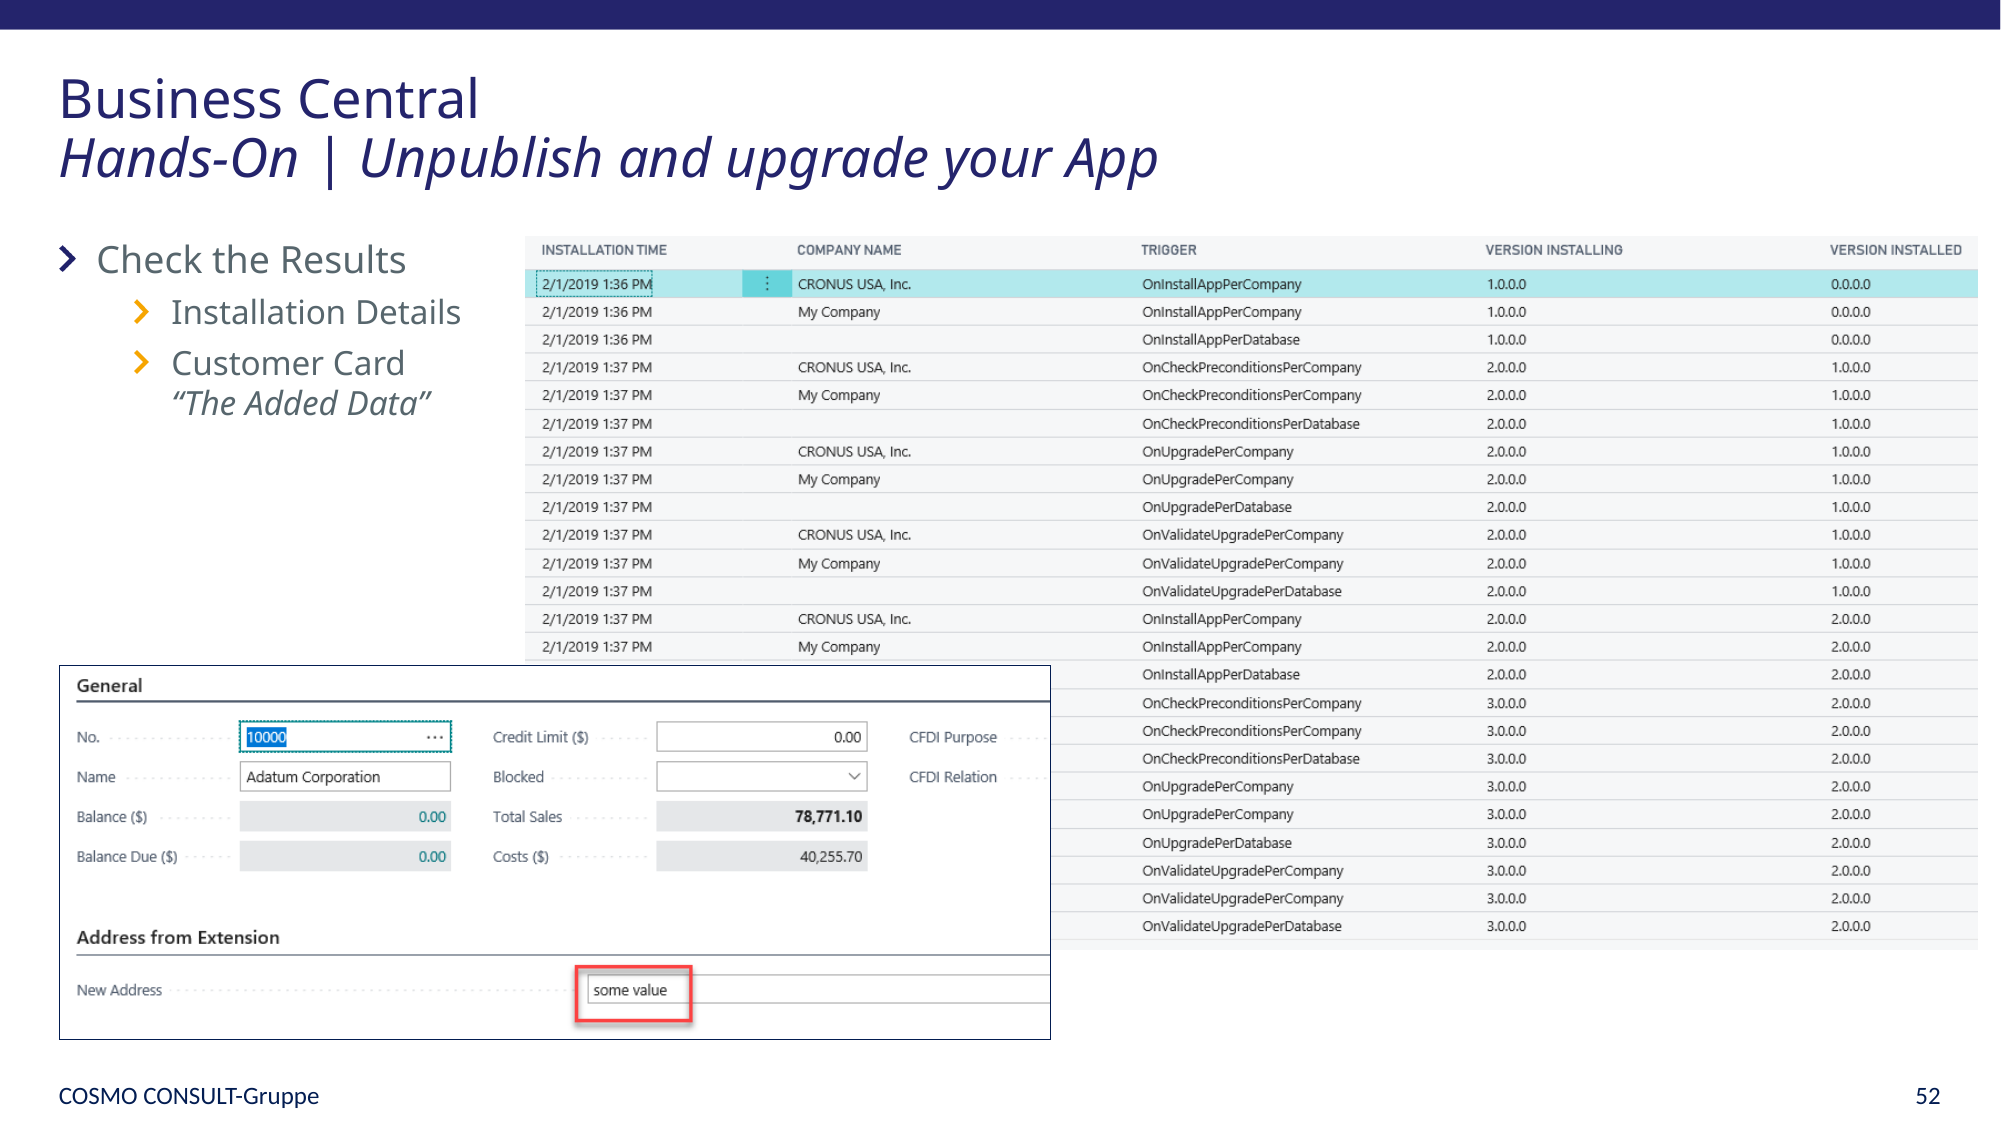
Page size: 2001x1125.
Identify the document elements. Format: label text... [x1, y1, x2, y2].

picture [59, 236, 1978, 1040]
title Business Central Hands-On | Unpublish and upgrade your App [59, 59, 1940, 189]
picture [134, 299, 149, 324]
picture [134, 350, 149, 374]
picture [59, 245, 76, 272]
list Check the Results Installation Details Customer Card “The Added Data” [58, 235, 1941, 1040]
